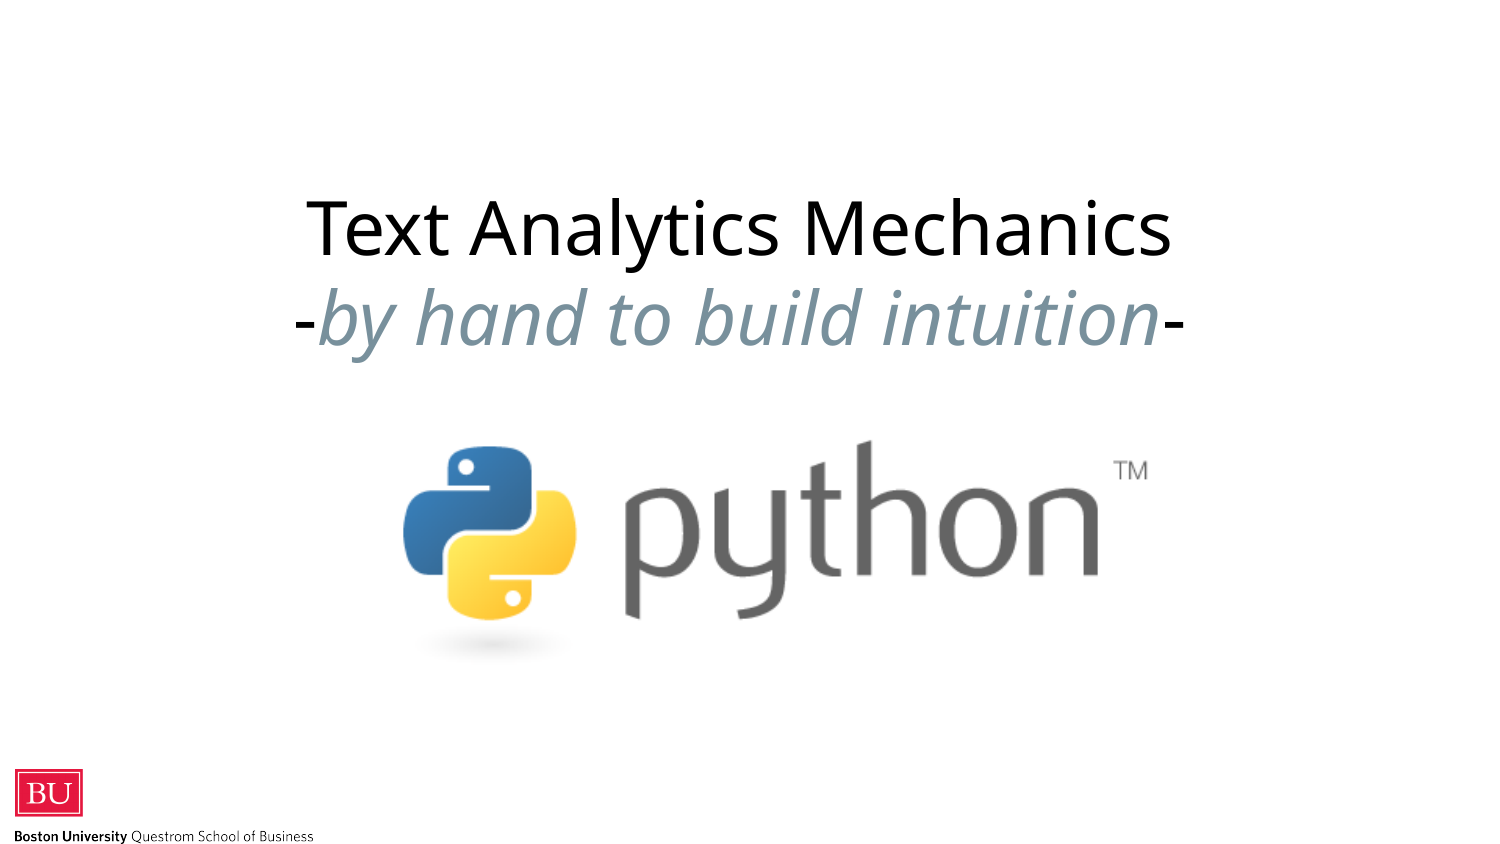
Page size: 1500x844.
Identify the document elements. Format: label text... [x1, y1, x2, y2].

picture [280, 395, 1220, 714]
title Text Analytics Mechanics -by hand to build intuition- [51, 245, 1449, 384]
picture [15, 769, 313, 844]
